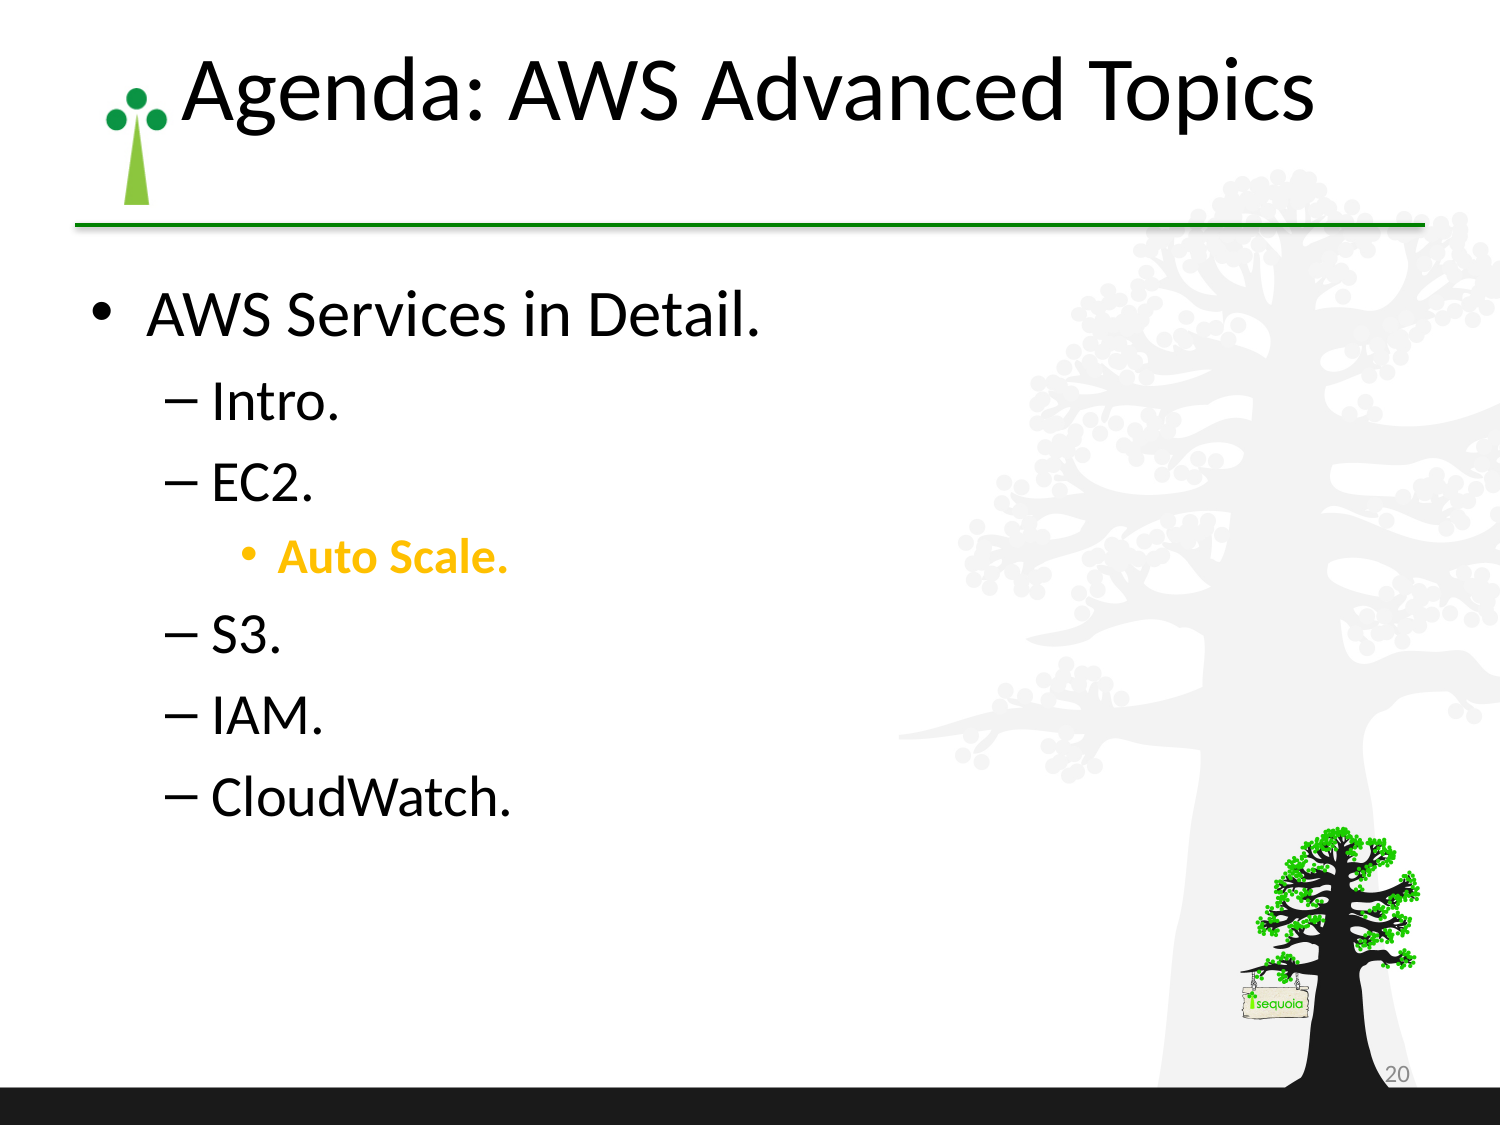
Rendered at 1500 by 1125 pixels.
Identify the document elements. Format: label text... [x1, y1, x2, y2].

list AWS Services in Detail. Intro. EC2. Auto Scale. S3. IAM. CloudWatch. [75, 262, 1425, 1005]
slide_number 20 [1074, 1042, 1425, 1103]
title Agenda: AWS Advanced Topics [74, 44, 1426, 233]
picture [0, 0, 1500, 1125]
